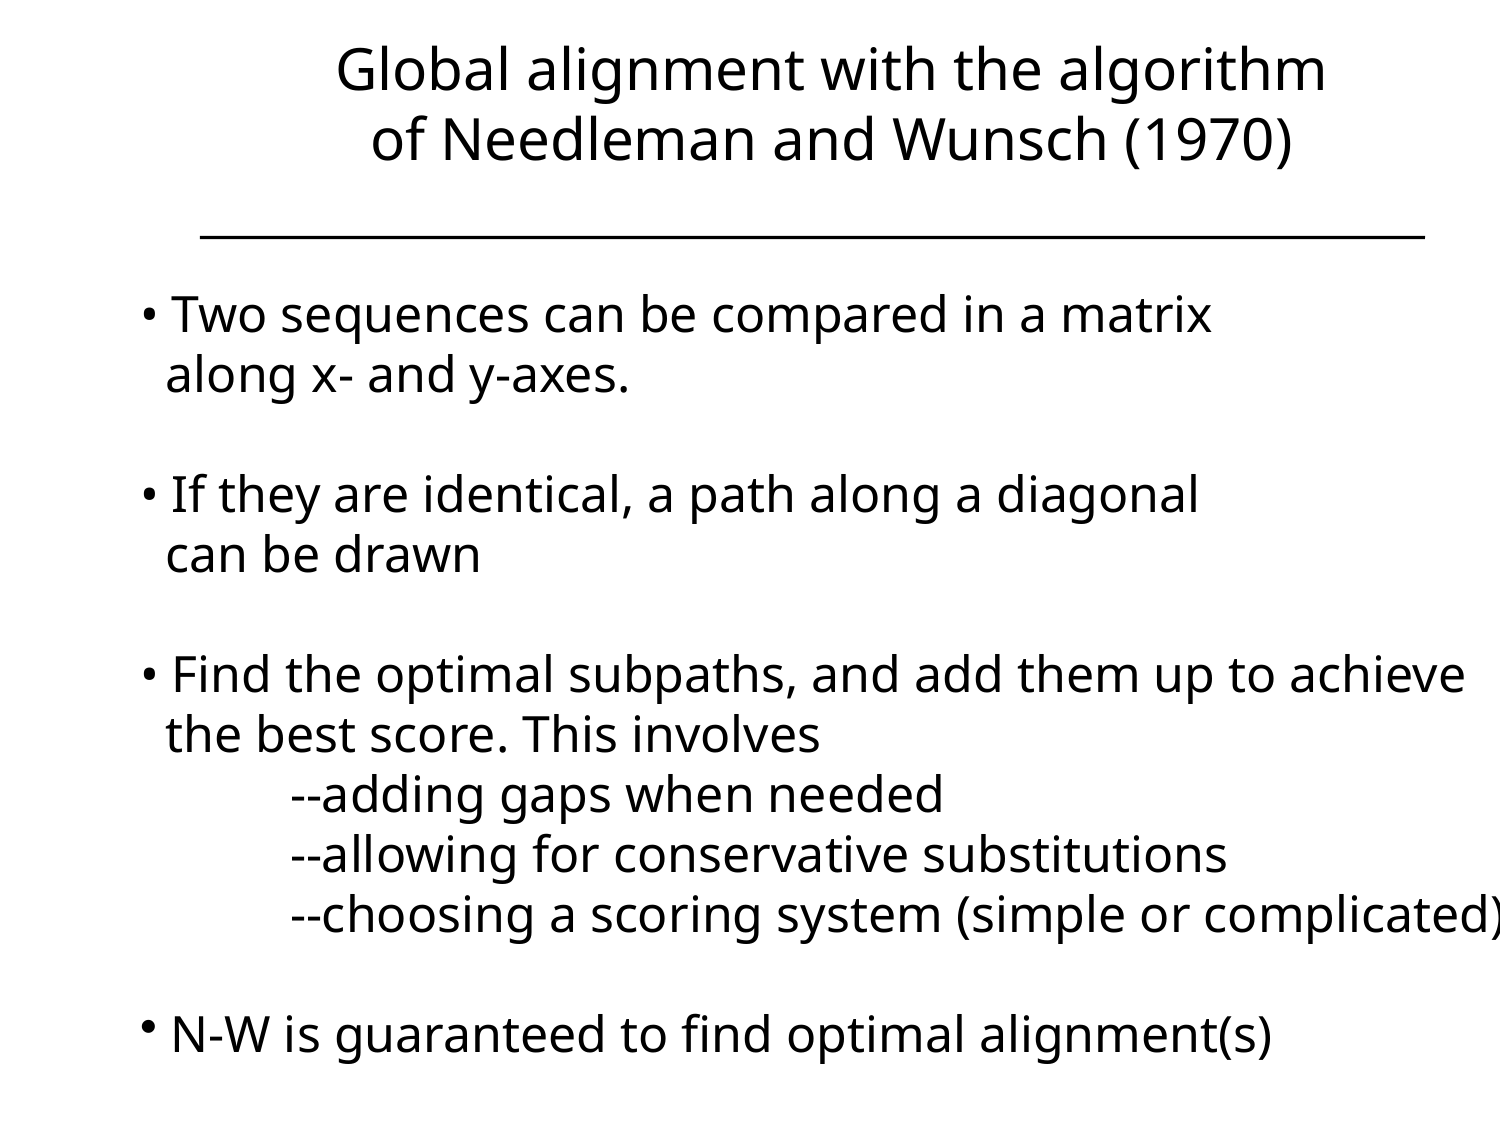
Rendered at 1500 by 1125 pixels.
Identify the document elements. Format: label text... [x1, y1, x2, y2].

text_box • Two sequences can be compared in a matrix along x- and y-axes. • If they are identical, a path along a diagonal can be drawn • Find the optimal subpaths, and add them up to achieve the best score. This involves --adding gaps when needed --allowing for conservative substitutions --choosing a scoring system (simple or complicated) N-W is guaranteed to find optimal alignment(s) [125, 274, 1500, 1070]
text_box Global alignment with the algorithm of Needleman and Wunsch (1970) [320, 24, 1343, 180]
